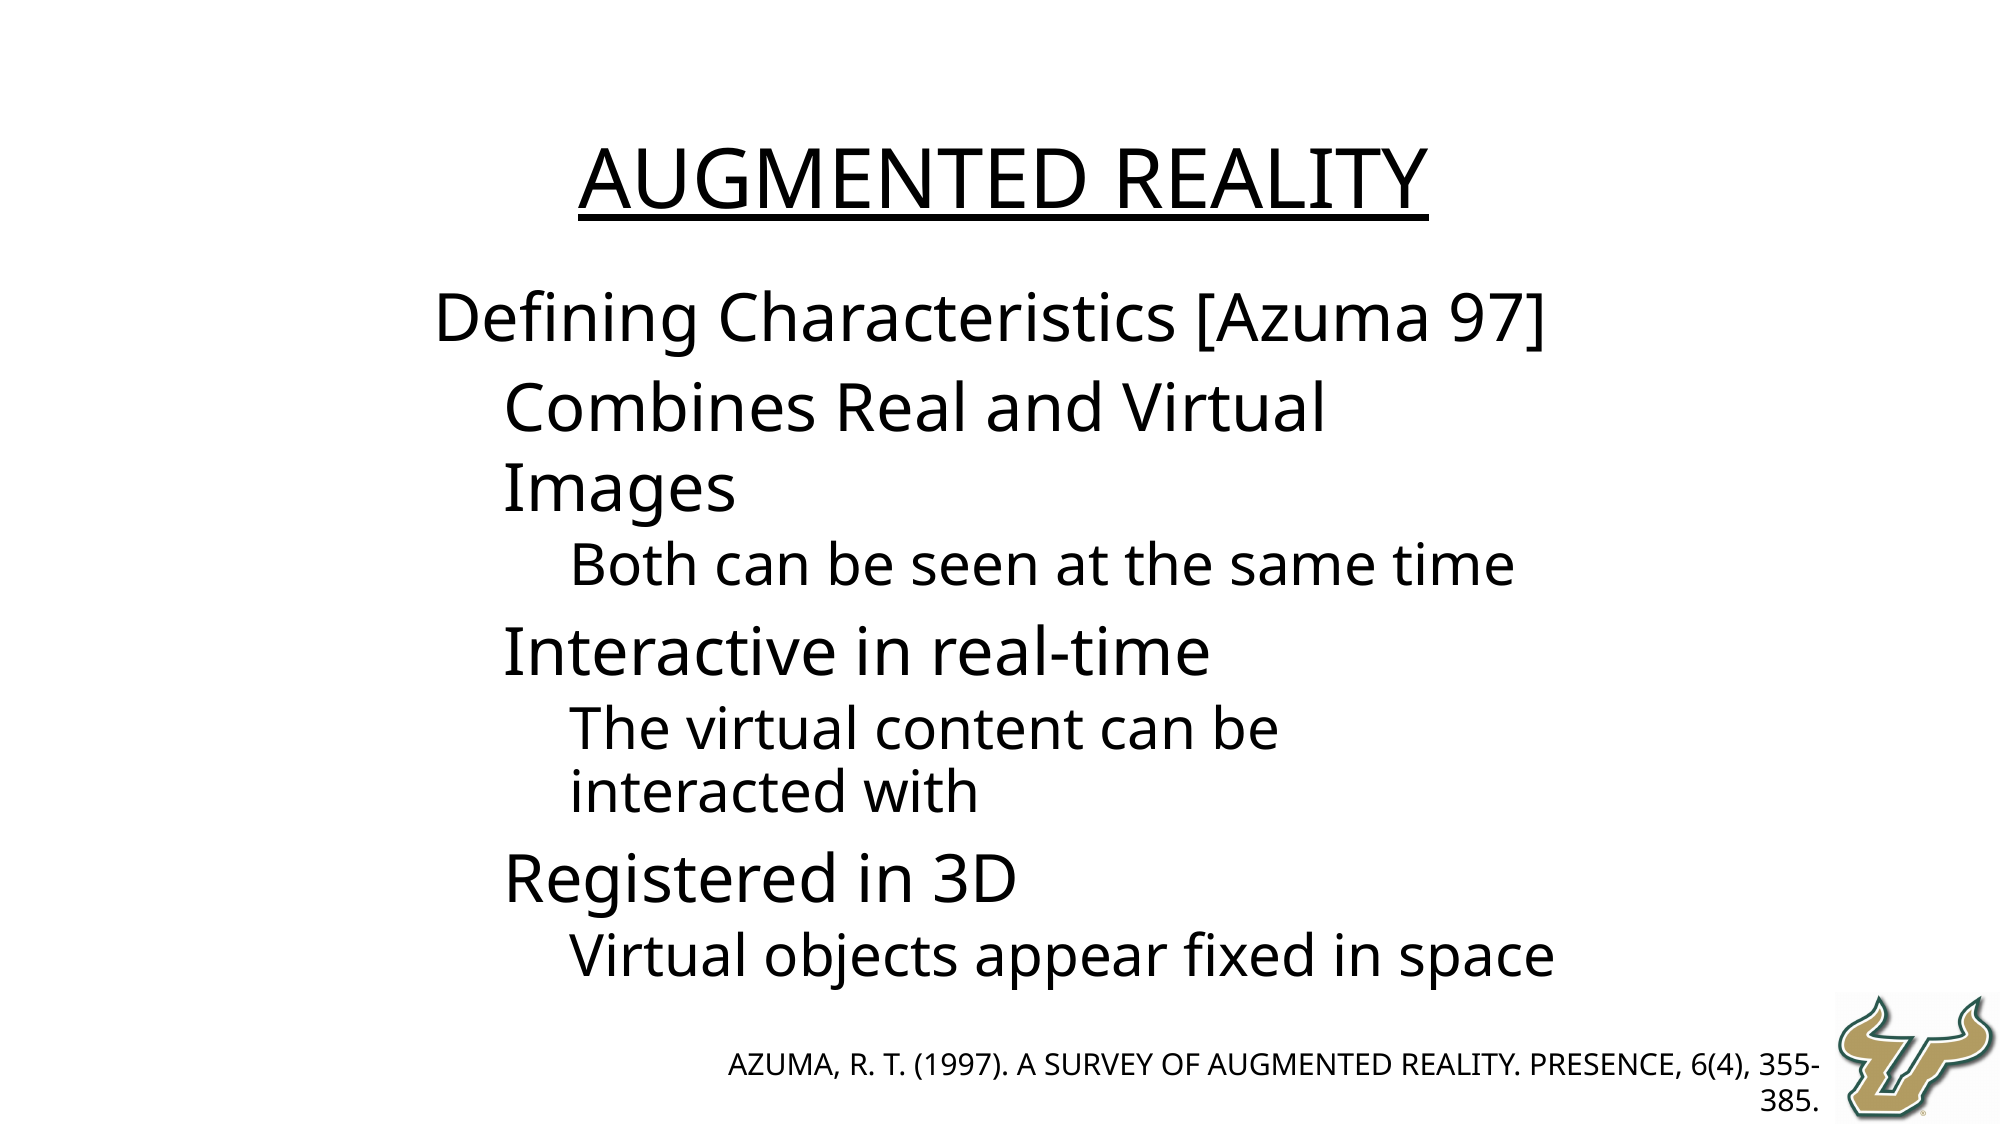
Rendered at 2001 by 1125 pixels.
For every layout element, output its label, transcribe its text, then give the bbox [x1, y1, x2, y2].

picture [1835, 992, 2000, 1124]
list Augmented Reality Defining Characteristics [Azuma 97] Combines Real and Virtual Images Both can be seen at the same time Interactive in real-time The virtual content can be interacted with Registered in 3D Virtual objects appear fixed in space [412, 135, 1588, 990]
list Azuma, R. T. (1997). A survey of augmented reality. Presence, 6(4), 355-385. [699, 1037, 1835, 1125]
